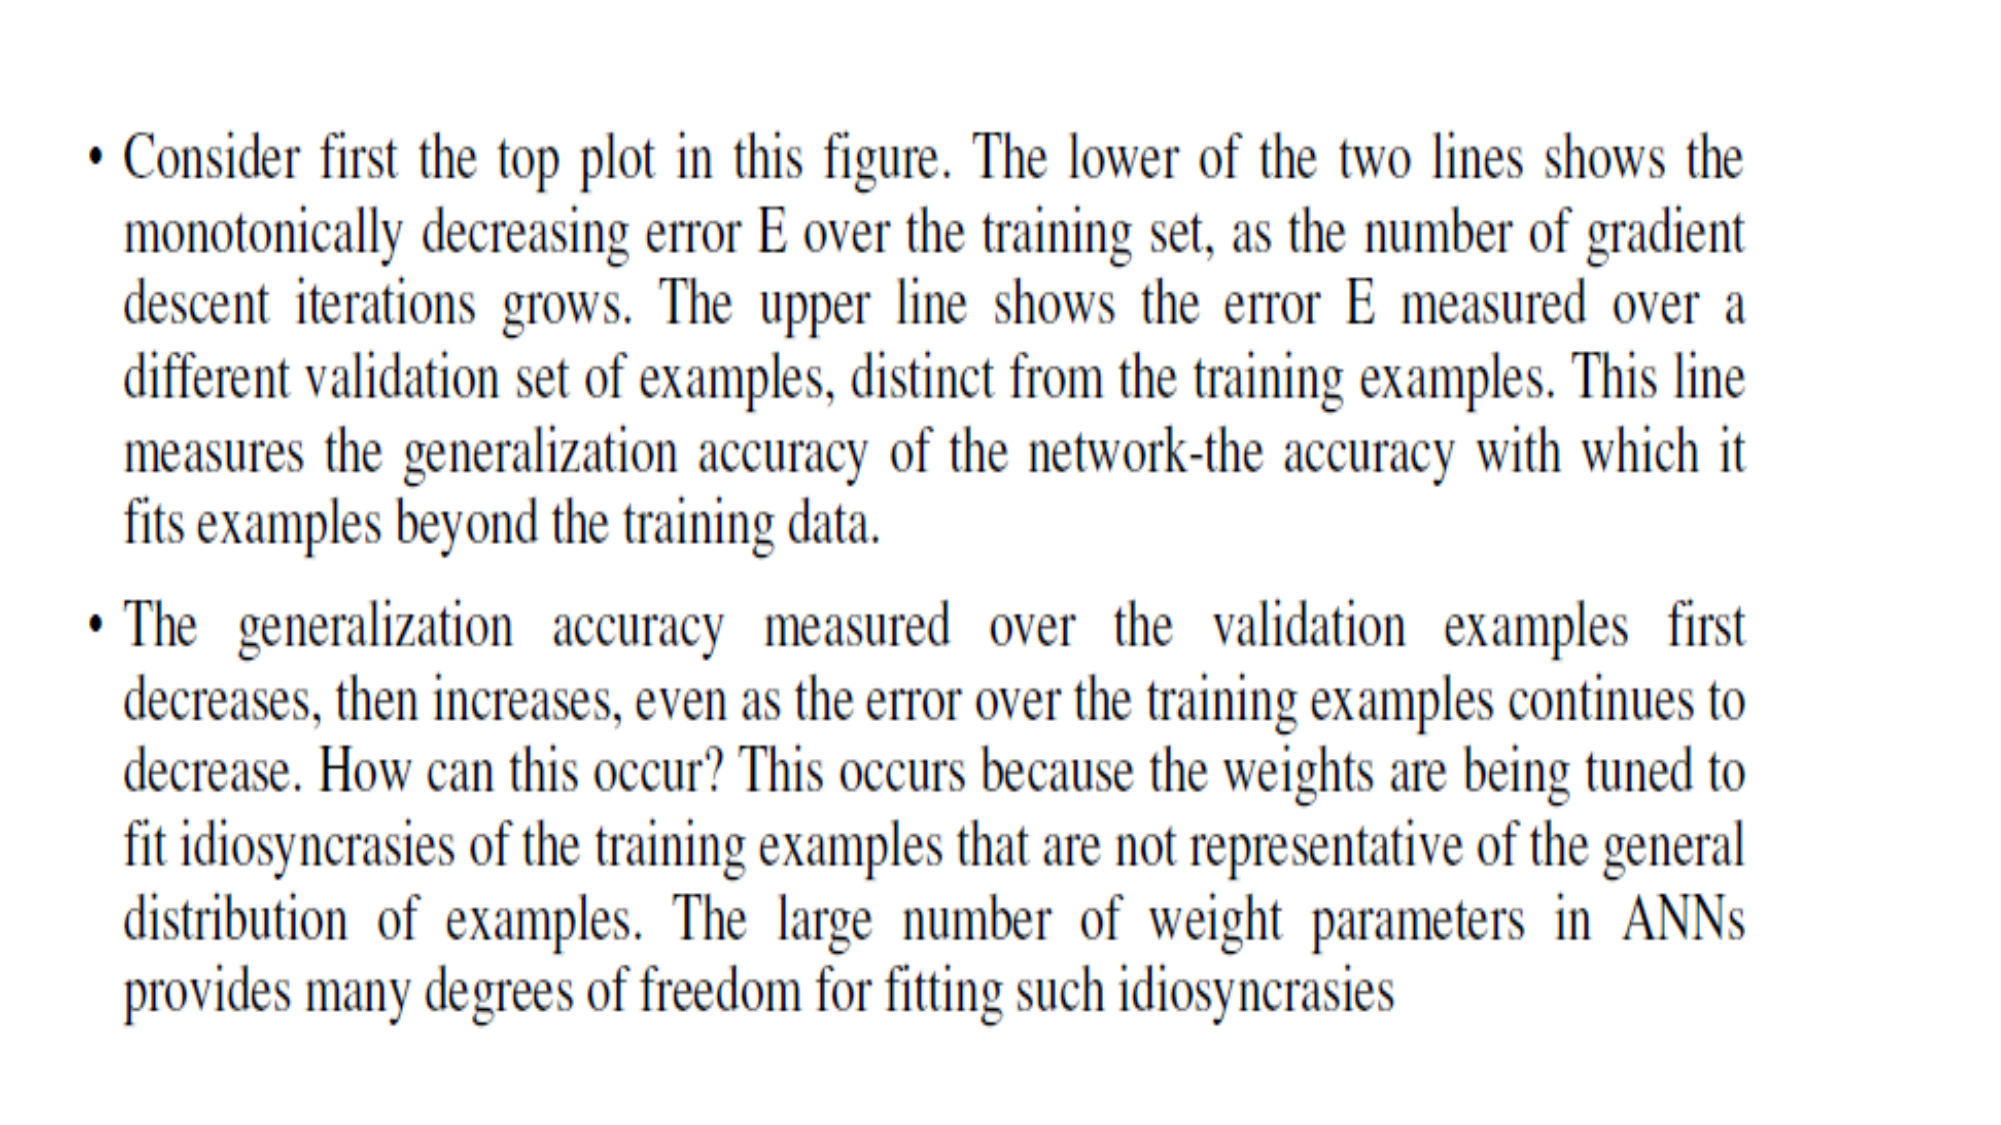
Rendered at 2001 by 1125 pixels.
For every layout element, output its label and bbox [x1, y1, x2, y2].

picture [51, 82, 1803, 1086]
